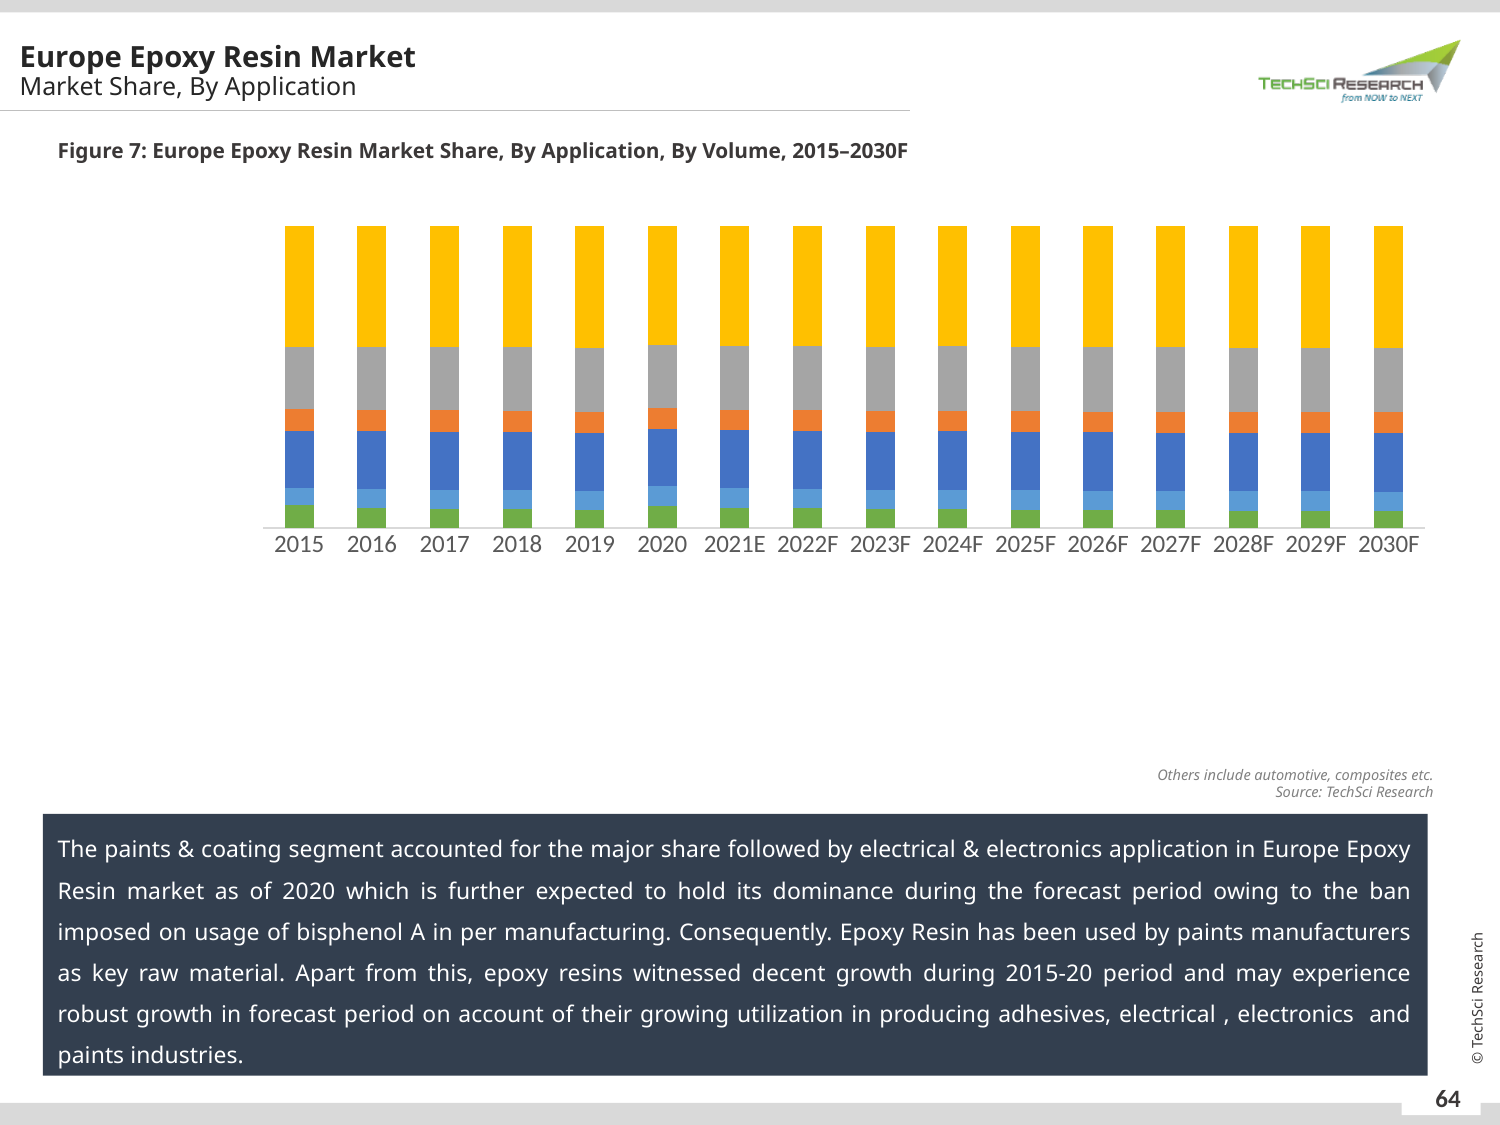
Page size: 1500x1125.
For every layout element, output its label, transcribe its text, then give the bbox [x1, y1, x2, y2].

text_box Figure 7: Europe Epoxy Resin Market Share, By Application, By Volume, 2015–2030F [42, 118, 1488, 166]
chart [0, 166, 1496, 759]
text_box The paints & coating segment accounted for the major share followed by electrical & electronics application in Europe Epoxy Resin market as of 2020 which is further expected to hold its dominance during the forecast period owing to the ban imposed on usage of bisphenol A in per manufacturing. Consequently. Epoxy Resin has been used by paints manufacturers as key raw material. Apart from this, epoxy resins witnessed decent growth during 2015-20 period and may experience robust growth in forecast period on account of their growing utilization in producing adhesives, electrical , electronics and paints industries. [42, 813, 1428, 1076]
text_box Others include automotive, composites etc. Source: TechSci Research [765, 759, 1449, 809]
list Europe Epoxy Resin Market Market Share, By Application [4, 21, 1209, 122]
picture [1257, 39, 1461, 104]
